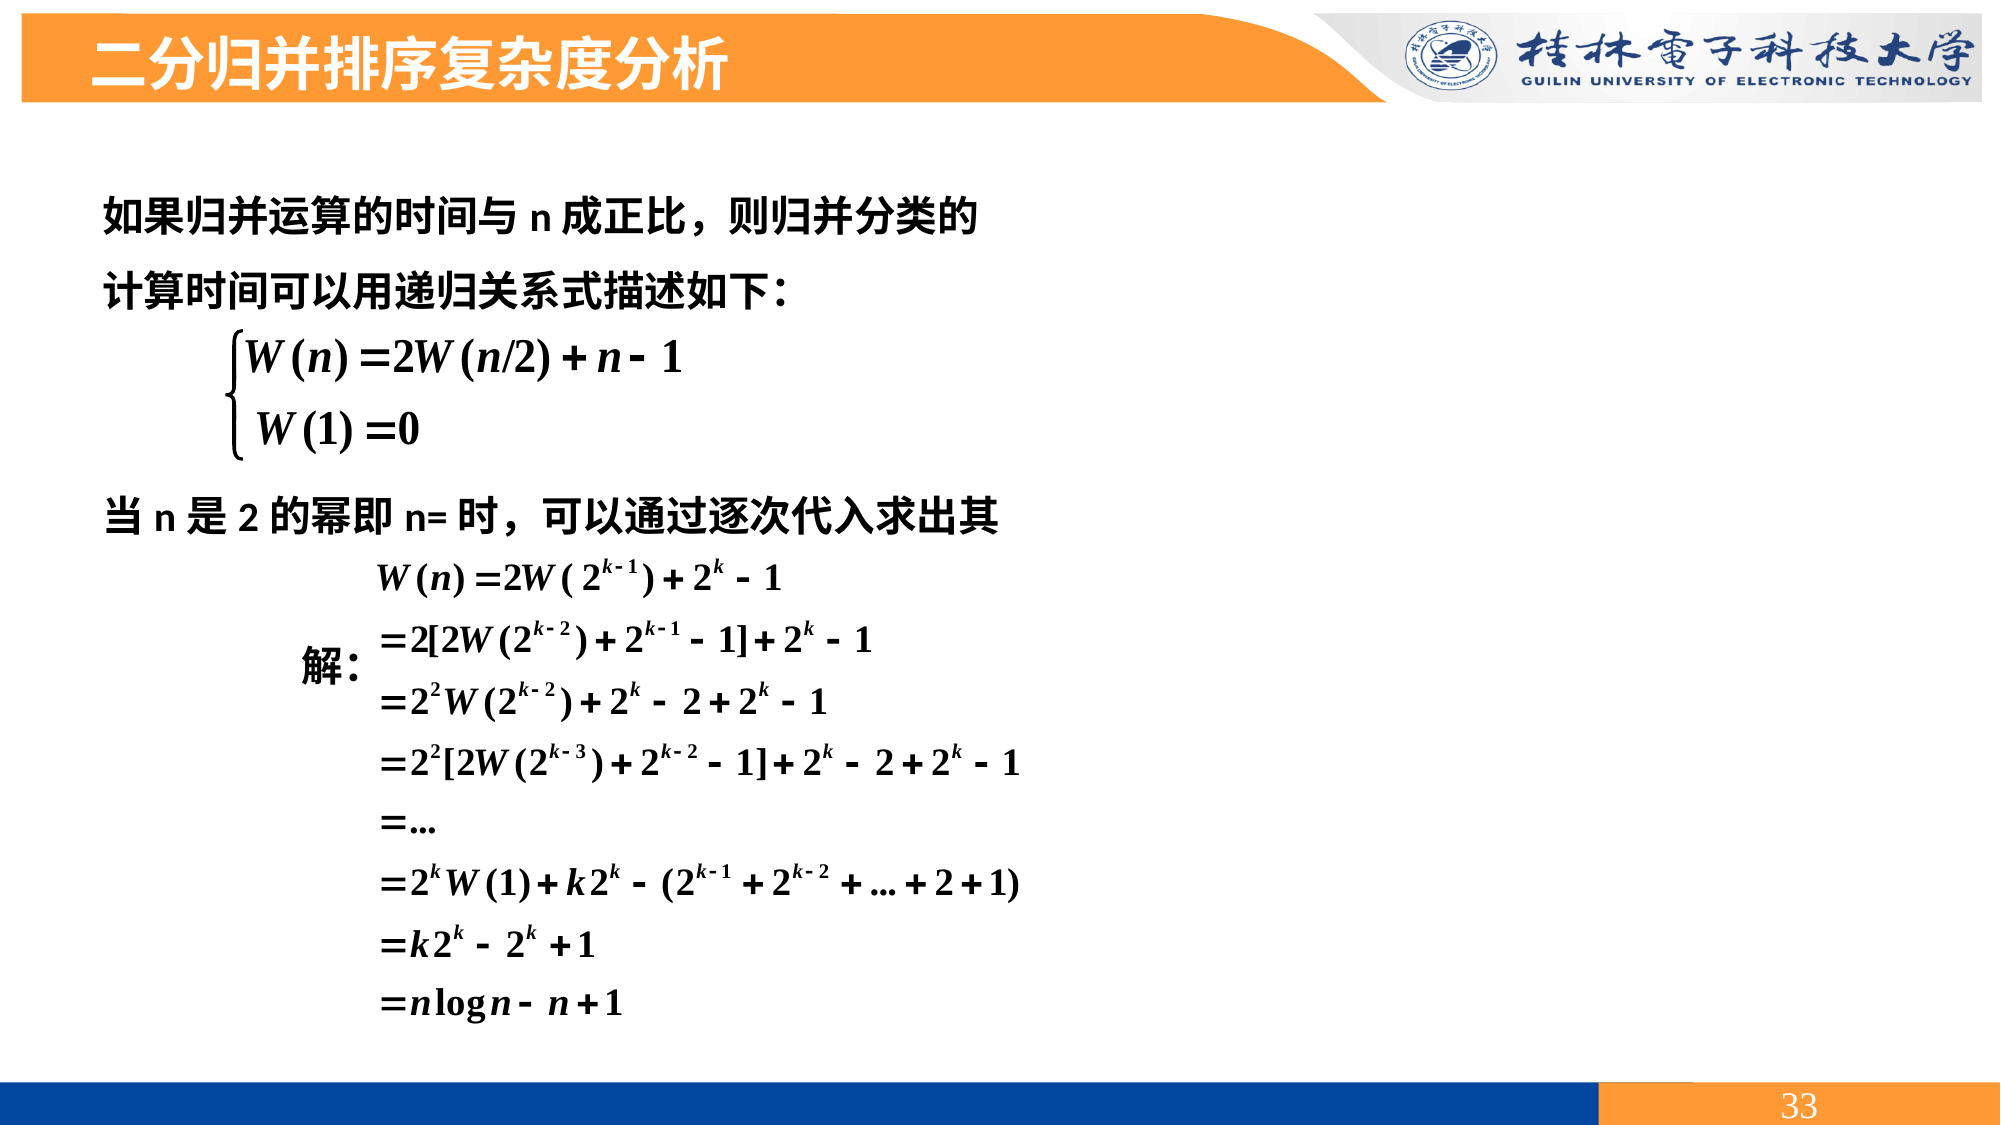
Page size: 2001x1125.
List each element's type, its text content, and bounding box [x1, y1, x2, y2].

picture [372, 549, 1025, 1031]
picture [1386, 0, 2000, 103]
picture [215, 318, 699, 469]
text_box 二分归并排序复杂度分析 [74, 19, 1101, 105]
